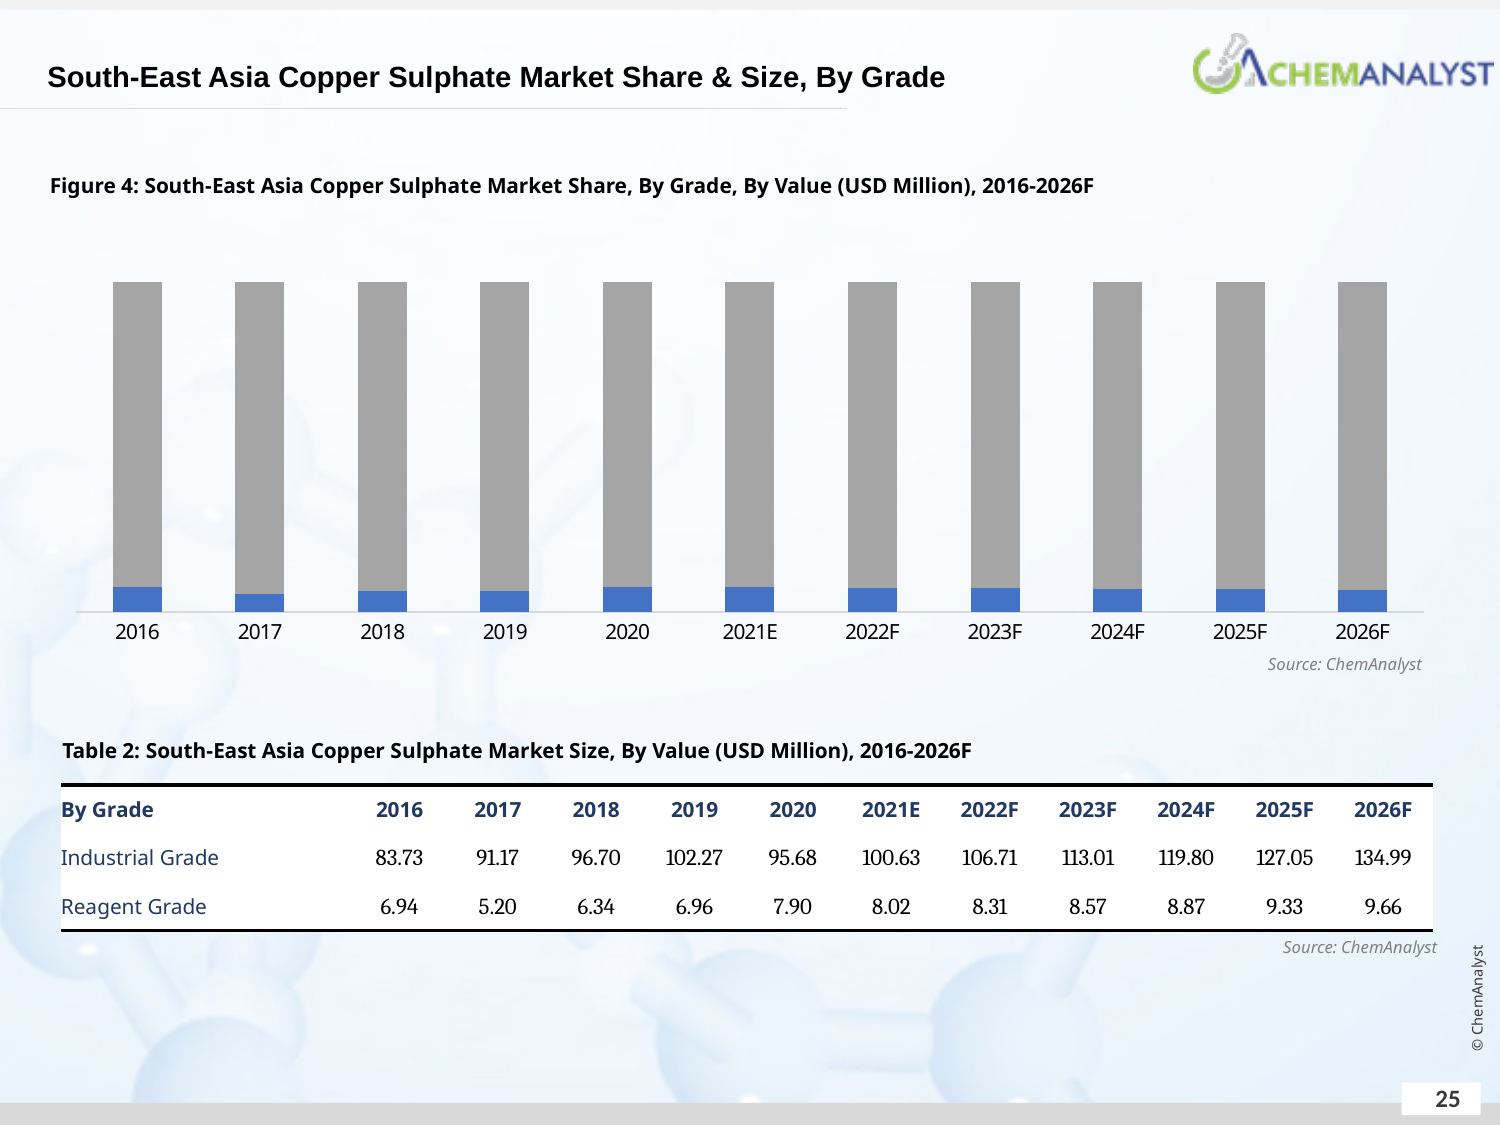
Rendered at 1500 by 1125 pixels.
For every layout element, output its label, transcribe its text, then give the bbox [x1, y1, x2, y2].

table_cell 8.02 [842, 882, 941, 929]
table_cell 106.71 [941, 833, 1039, 882]
text_box Source: ChemAnalyst [1074, 655, 1437, 682]
table_cell 96.70 [547, 833, 645, 882]
table_cell 91.17 [449, 833, 547, 882]
table_header 2021E [842, 787, 941, 833]
table_header 2022F [941, 787, 1039, 833]
table_cell Industrial Grade [61, 833, 350, 882]
table_cell 83.73 [350, 833, 449, 882]
table_header 2019 [645, 787, 744, 833]
table_header 2020 [744, 787, 842, 833]
table_header 2017 [449, 787, 547, 833]
table_cell 8.87 [1137, 882, 1236, 929]
table_header 2025F [1236, 787, 1334, 833]
table_cell 9.33 [1236, 882, 1334, 929]
text_box Table 2: South-East Asia Copper Sulphate Market Size, By Value (USD Million), 2016-2026F [47, 717, 1372, 770]
table_header 2016 [350, 787, 449, 833]
table_header 2026F [1334, 787, 1433, 833]
table_cell Reagent Grade [61, 882, 350, 929]
table_cell 6.96 [645, 882, 744, 929]
chart [47, 207, 1453, 655]
table_cell 102.27 [645, 833, 744, 882]
text_box South-East Asia Copper Sulphate Market Share & Size, By Grade [32, 50, 1496, 101]
table_cell 6.94 [350, 882, 449, 929]
text_box Source: ChemAnalyst [1090, 929, 1453, 965]
table_cell 119.80 [1137, 833, 1236, 882]
table_cell 95.68 [744, 833, 842, 882]
table_cell 8.31 [941, 882, 1039, 929]
table_cell 100.63 [842, 833, 941, 882]
table_header 2018 [547, 787, 645, 833]
table_cell 5.20 [449, 882, 547, 929]
table_header By Grade [61, 787, 350, 833]
table_header 2024F [1137, 787, 1236, 833]
table_cell 7.90 [744, 882, 842, 929]
table_cell 113.01 [1039, 833, 1137, 882]
picture [0, 10, 1500, 1102]
table_cell 6.34 [547, 882, 645, 929]
table_header 2023F [1039, 787, 1137, 833]
table_cell 127.05 [1236, 833, 1334, 882]
table_cell 8.57 [1039, 882, 1137, 929]
table_cell 134.99 [1334, 833, 1433, 882]
table_cell 9.66 [1334, 882, 1433, 929]
text_box Figure 4: South-East Asia Copper Sulphate Market Share, By Grade, By Value (USD Million), 2016-2026F [35, 152, 1359, 205]
